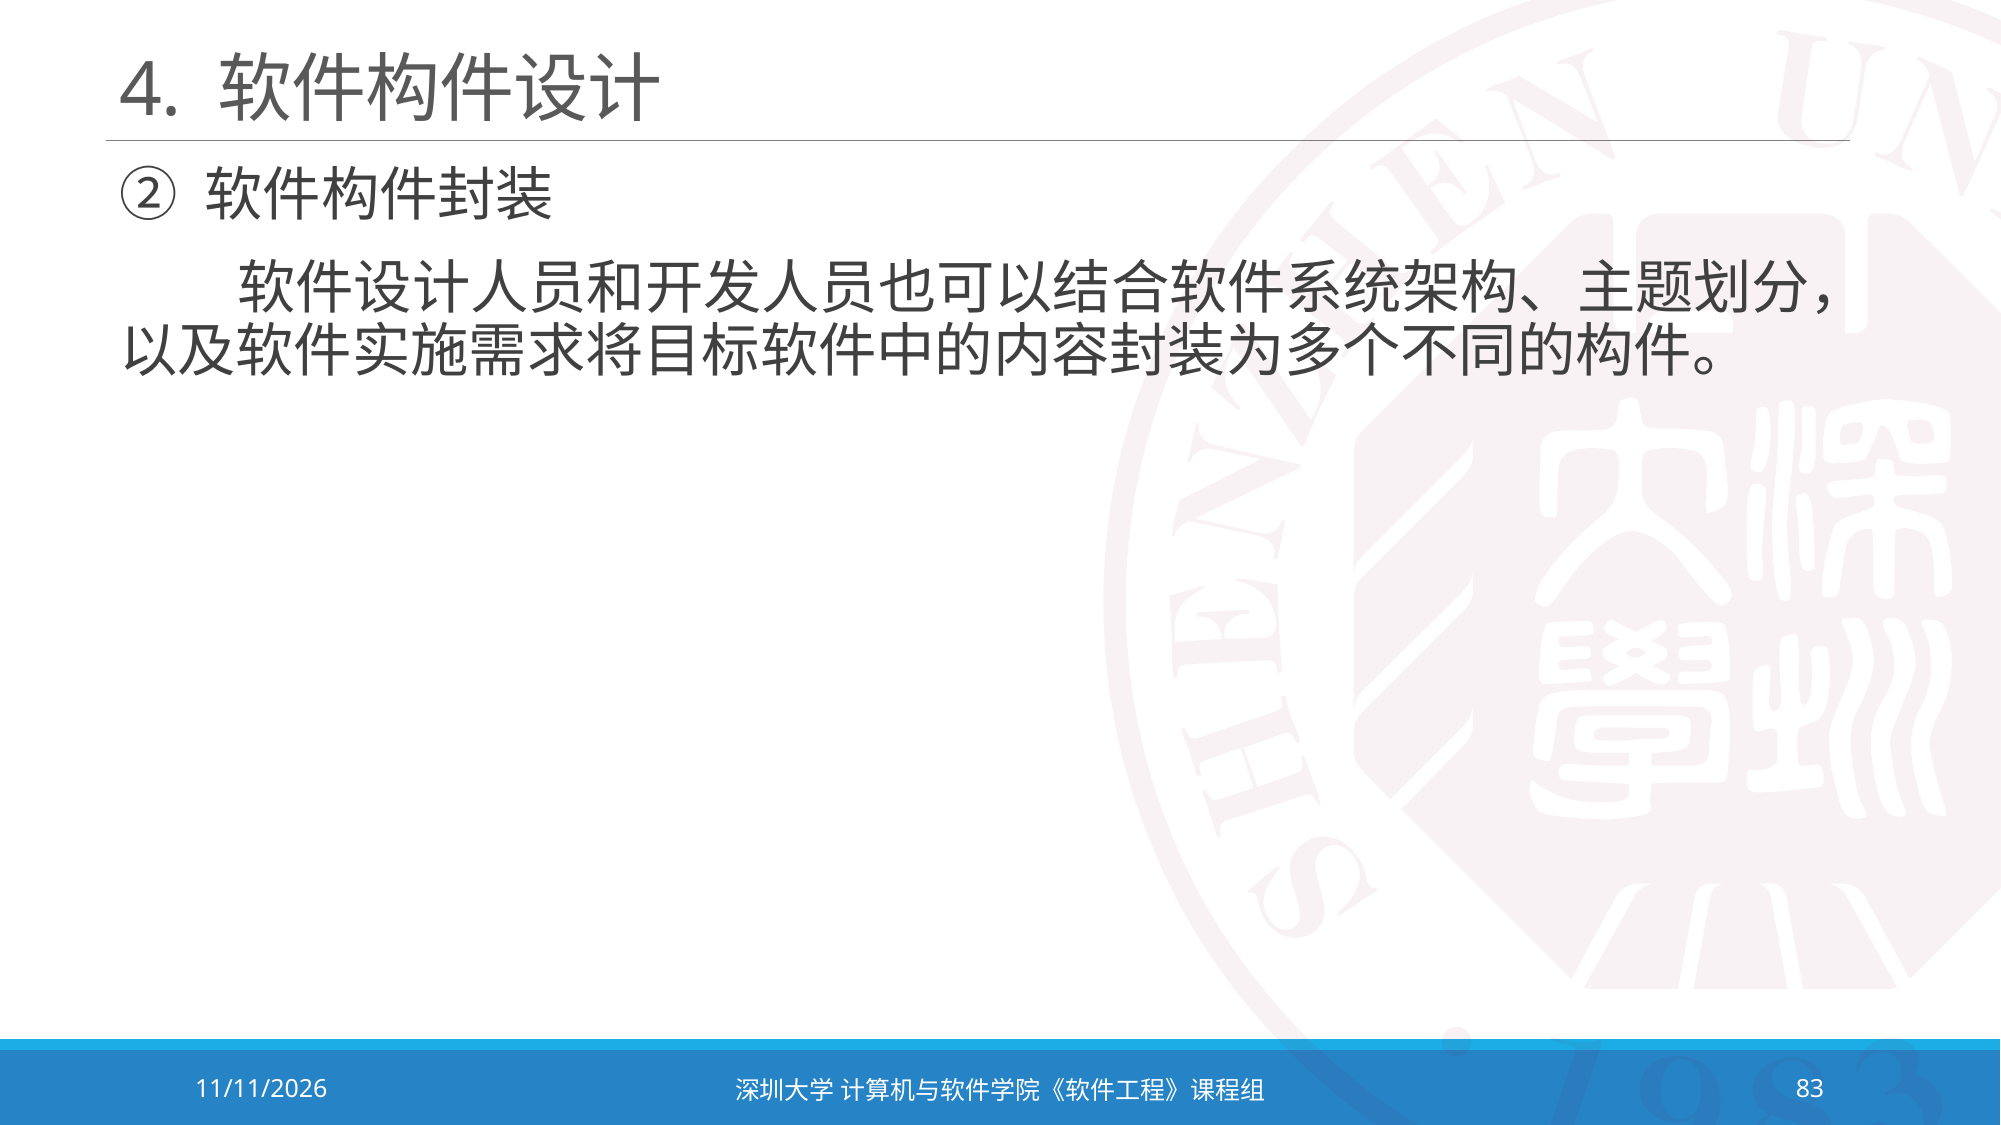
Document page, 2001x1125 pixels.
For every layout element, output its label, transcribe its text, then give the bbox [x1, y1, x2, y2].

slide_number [180, 1059, 586, 1120]
list ② 软件构件封装 软件设计人员和开发人员也可以结合软件系统架构、主题划分，以及软件实施需求将目标软件中的内容封装为多个不同的构件。 [104, 158, 1878, 1008]
title 4. 软件构件设计 [104, 0, 1856, 139]
footer 深圳大学 计算机与软件学院《软件工程》课程组 [604, 1059, 1396, 1120]
slide_number 83 [1624, 1059, 1840, 1120]
